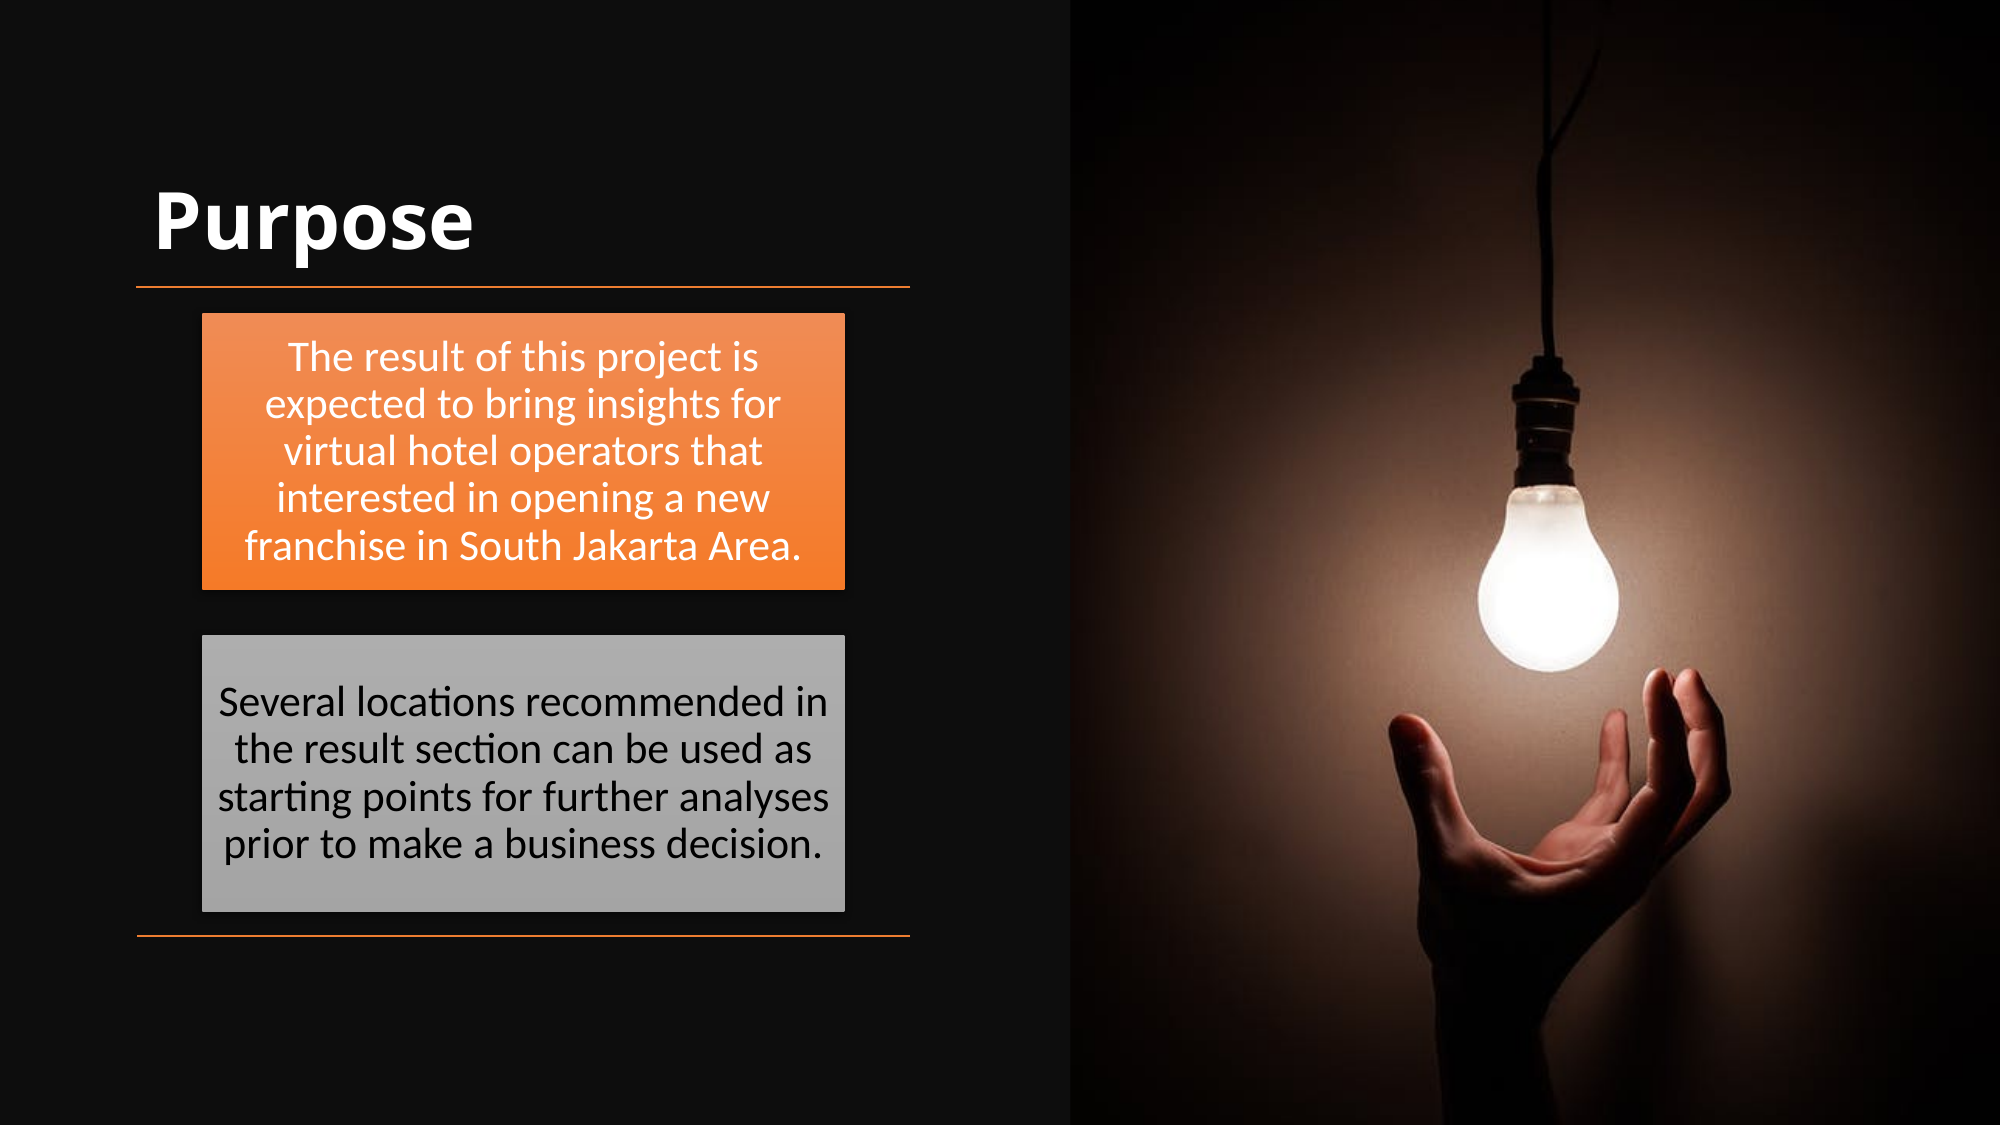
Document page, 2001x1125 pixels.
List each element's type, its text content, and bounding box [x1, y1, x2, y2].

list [147, 313, 900, 912]
picture [1070, 0, 2000, 1125]
title Purpose [137, 73, 910, 275]
text_box [0, 0, 1070, 1125]
